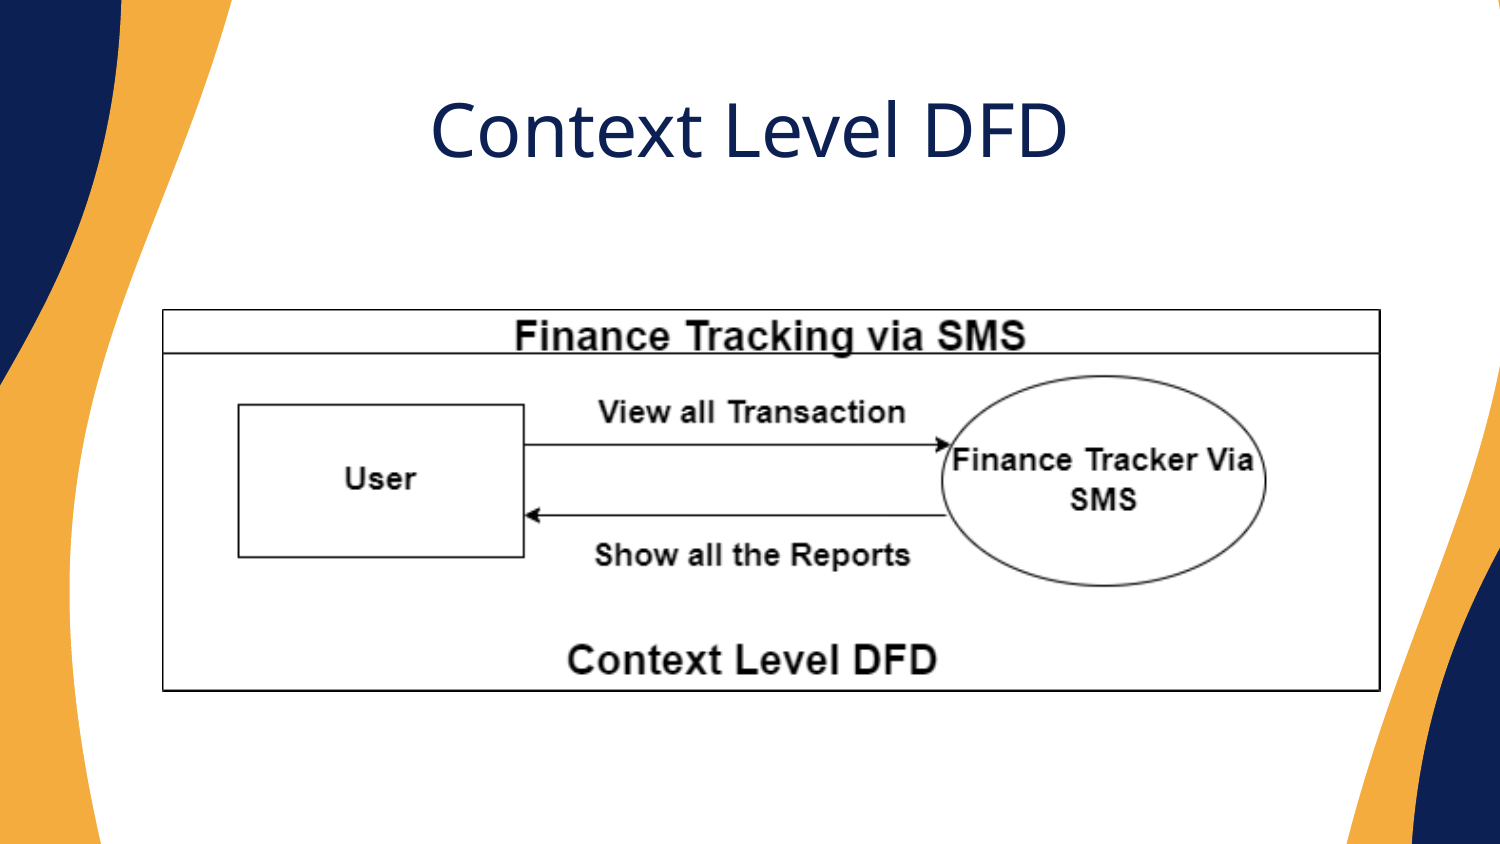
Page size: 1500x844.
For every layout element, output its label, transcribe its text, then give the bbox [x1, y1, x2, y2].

title Context Level DFD [118, 87, 1382, 167]
picture [162, 309, 1381, 692]
